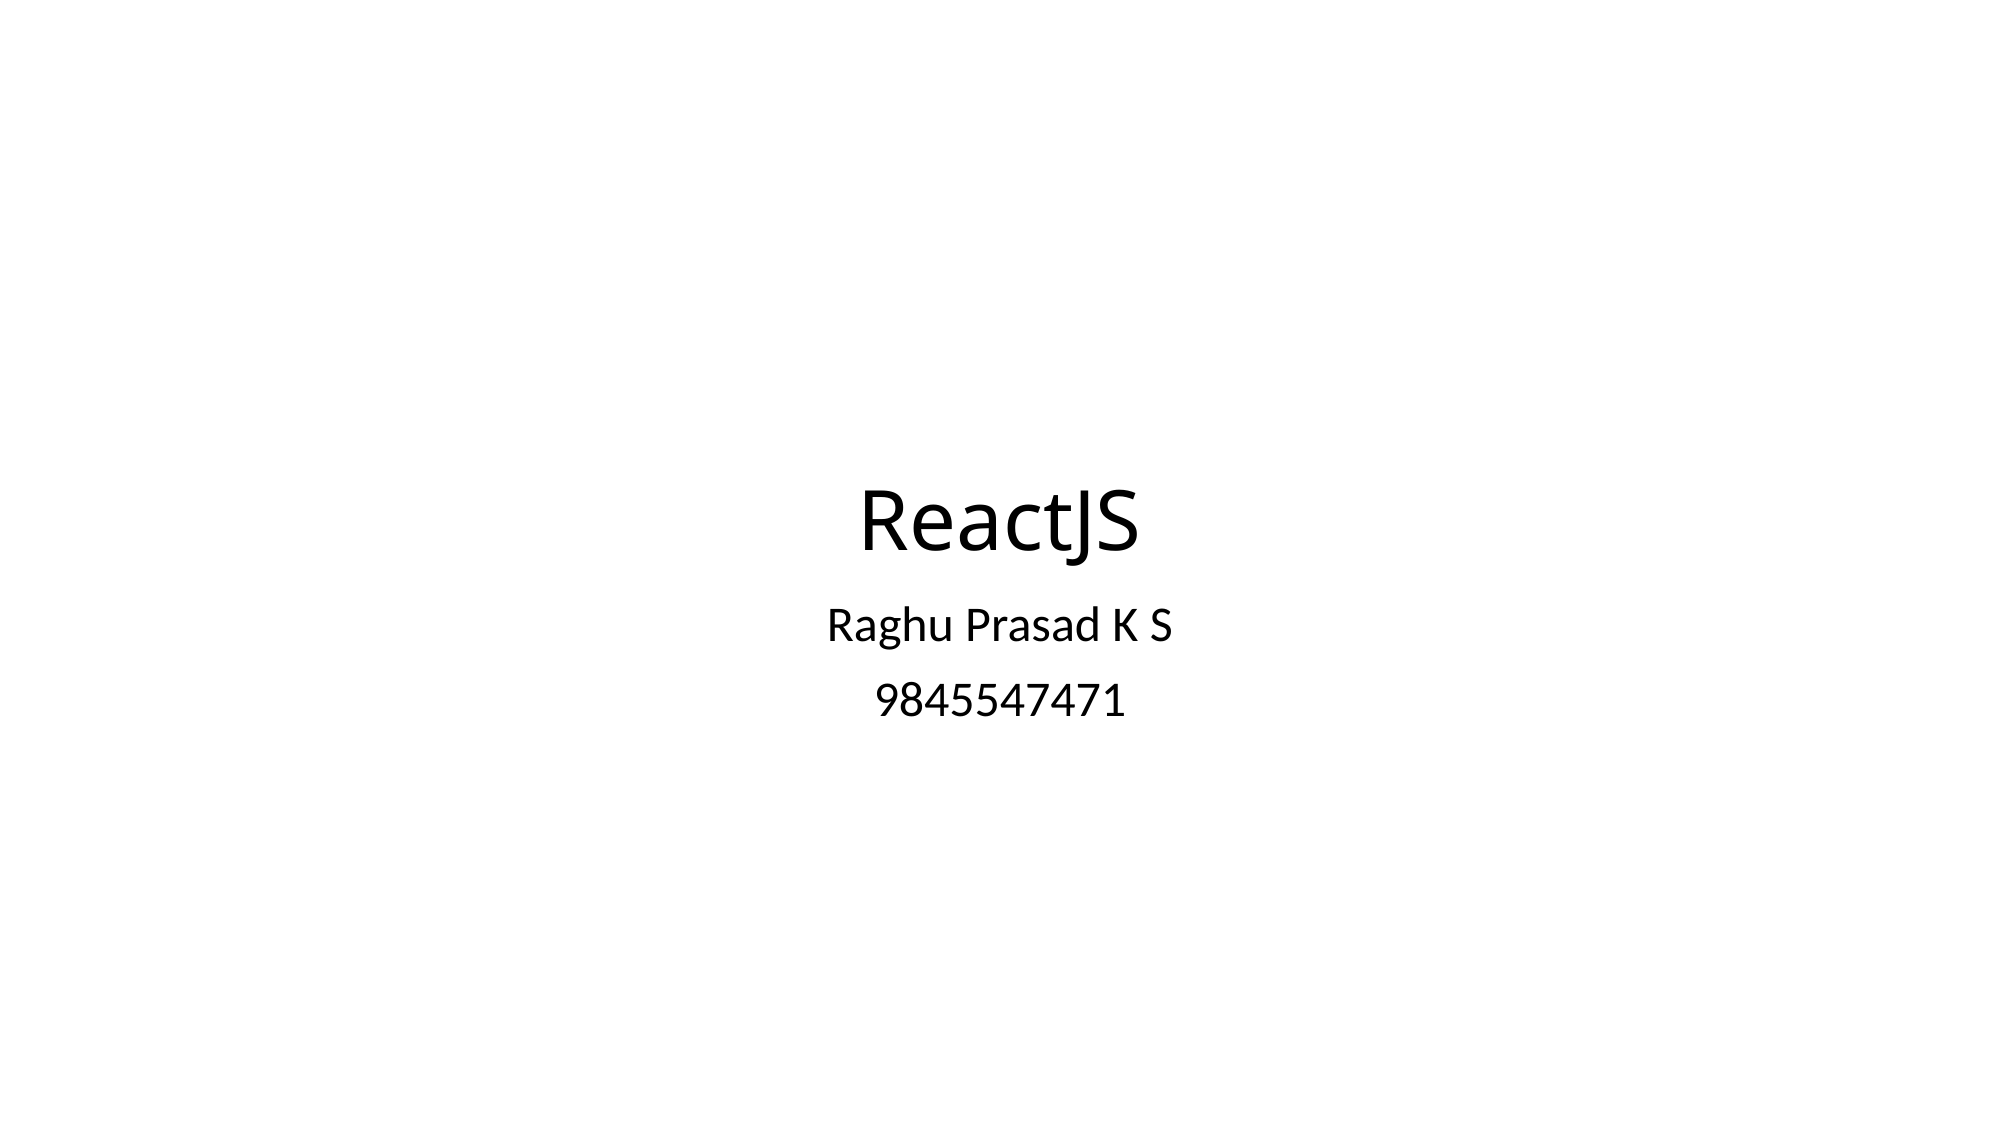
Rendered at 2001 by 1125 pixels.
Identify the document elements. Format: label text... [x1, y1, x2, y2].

title ReactJS [249, 184, 1750, 576]
subtitle Raghu Prasad K S 9845547471 [249, 590, 1750, 863]
